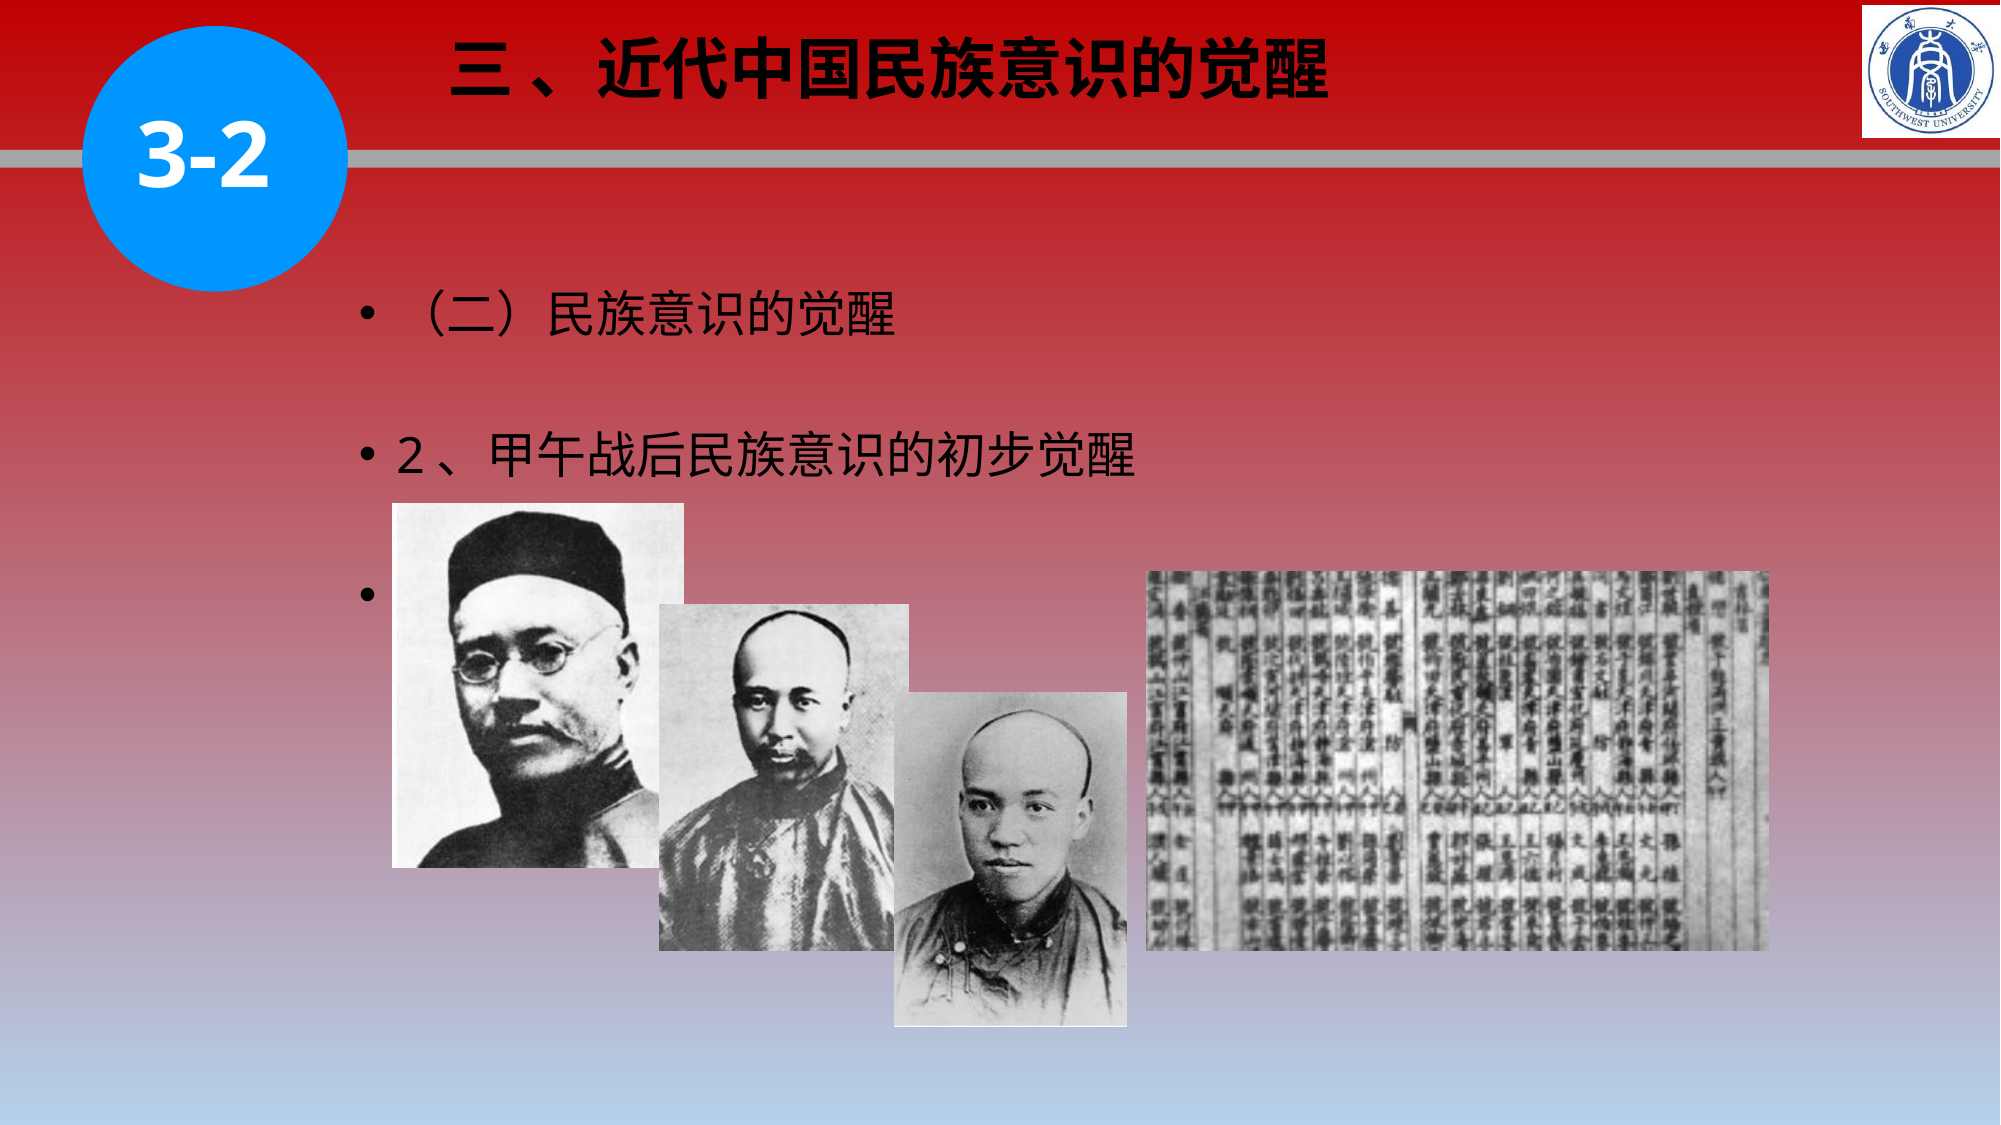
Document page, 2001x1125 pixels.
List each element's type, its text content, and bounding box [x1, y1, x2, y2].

list （二）民族意识的觉醒 2、甲午战后民族意识的初步觉醒 [343, 215, 1769, 1027]
picture [1862, 5, 2000, 138]
picture [1146, 571, 1769, 951]
list 3-2 [110, 78, 298, 238]
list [392, 504, 684, 868]
picture [659, 604, 1127, 1027]
list 三 、近代中国民族意识的觉醒 [432, 28, 1589, 122]
